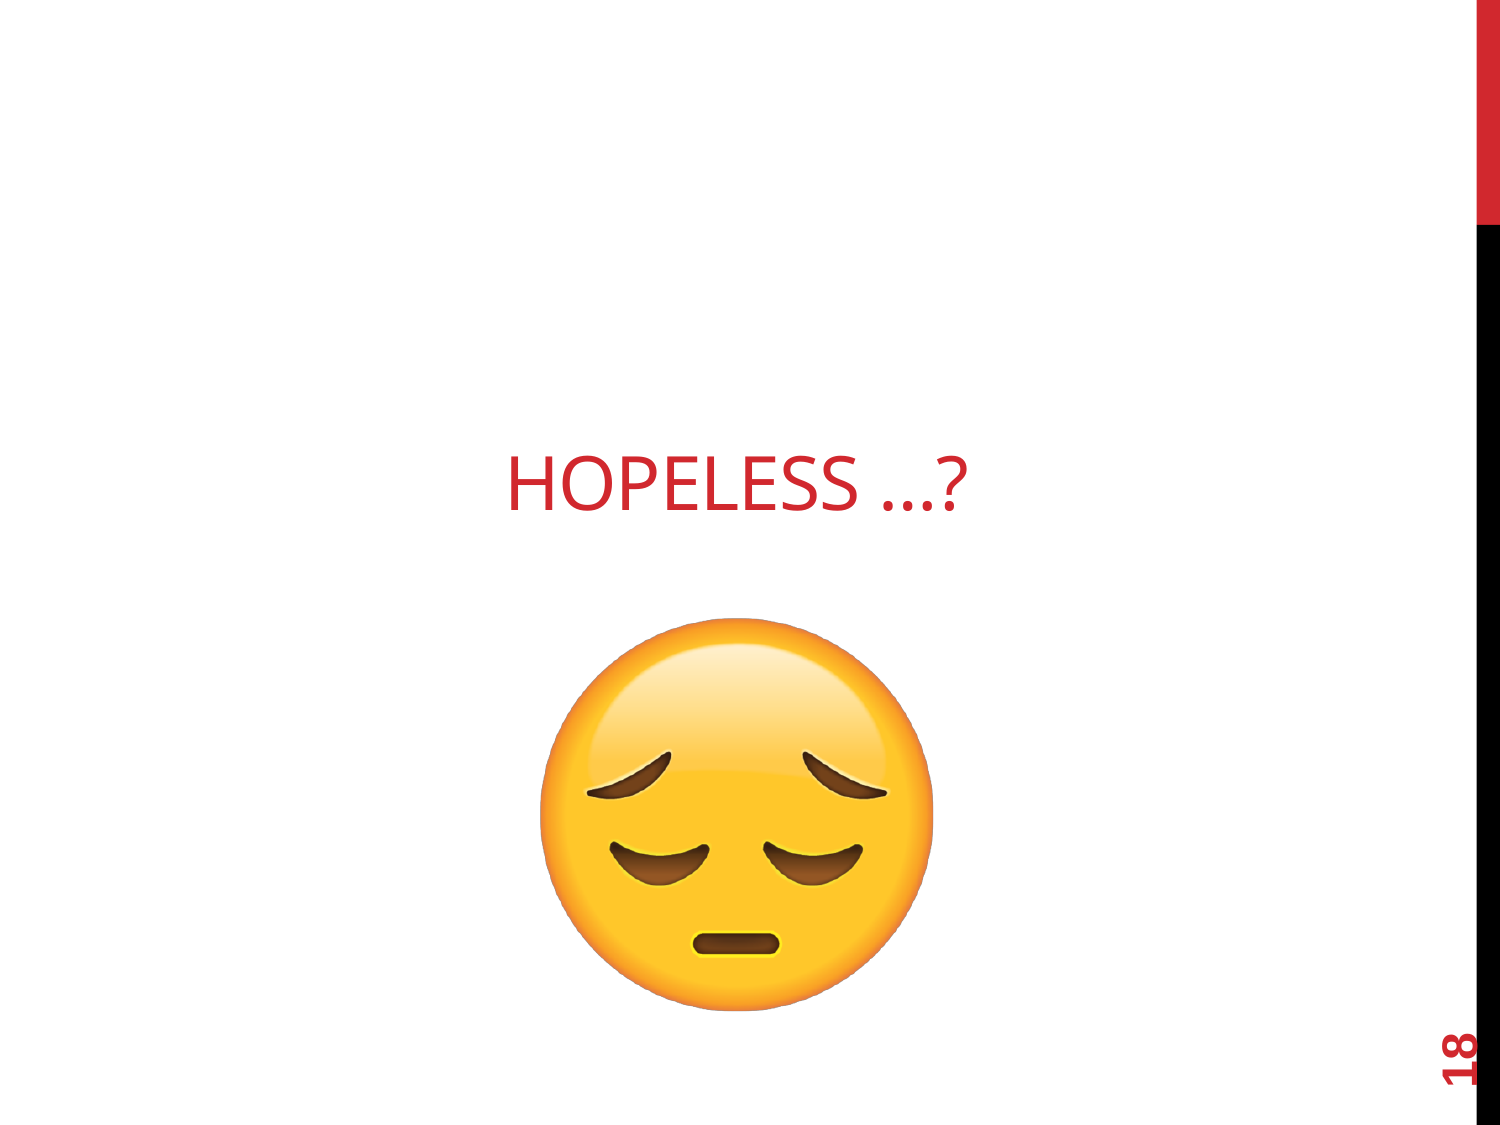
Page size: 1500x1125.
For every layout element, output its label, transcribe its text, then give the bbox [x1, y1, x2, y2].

slide_number 18 [1427, 887, 1488, 1104]
title Hopeless …? [0, 399, 1474, 534]
picture [534, 612, 939, 1017]
